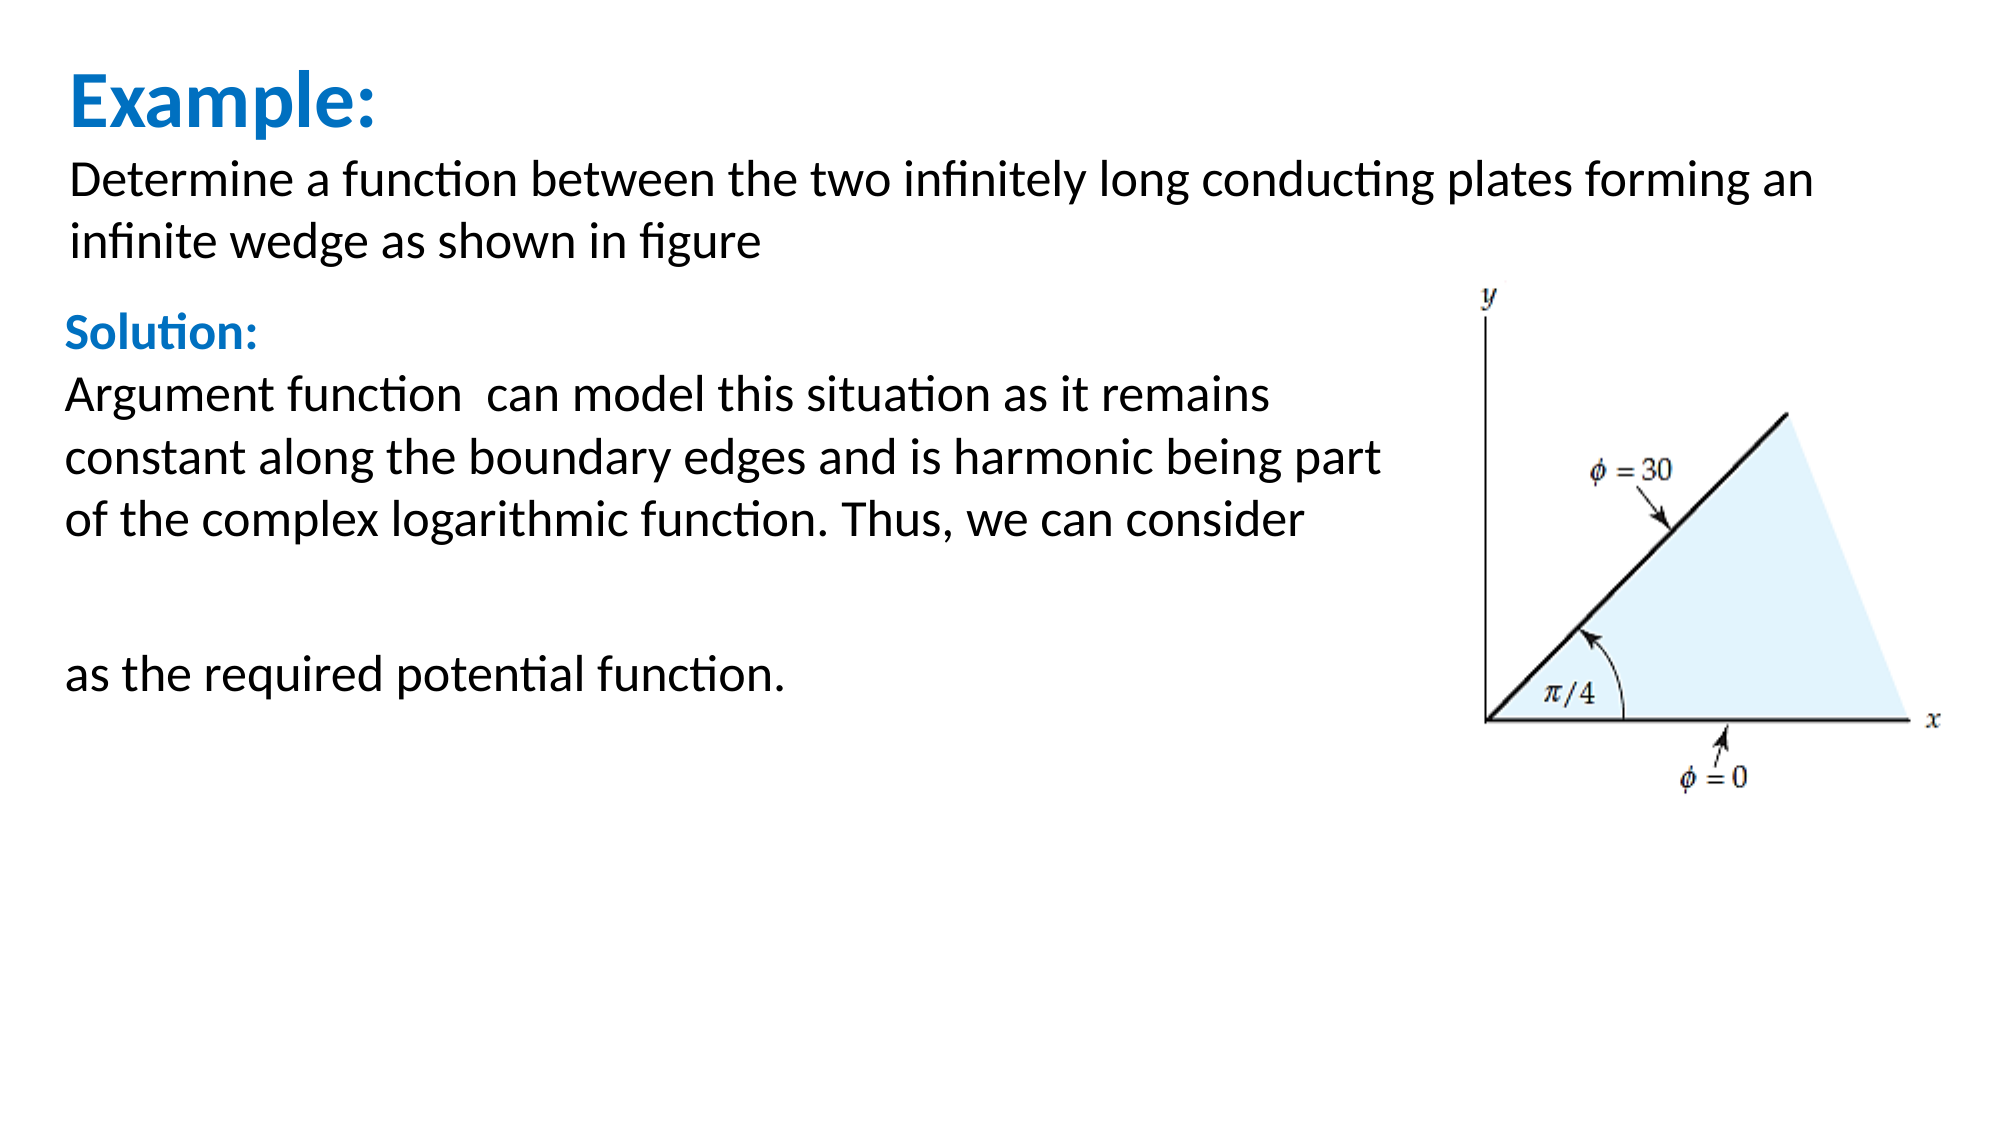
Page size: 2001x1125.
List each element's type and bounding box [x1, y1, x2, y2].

picture [1447, 278, 1951, 800]
text_box [500, 441, 1442, 502]
